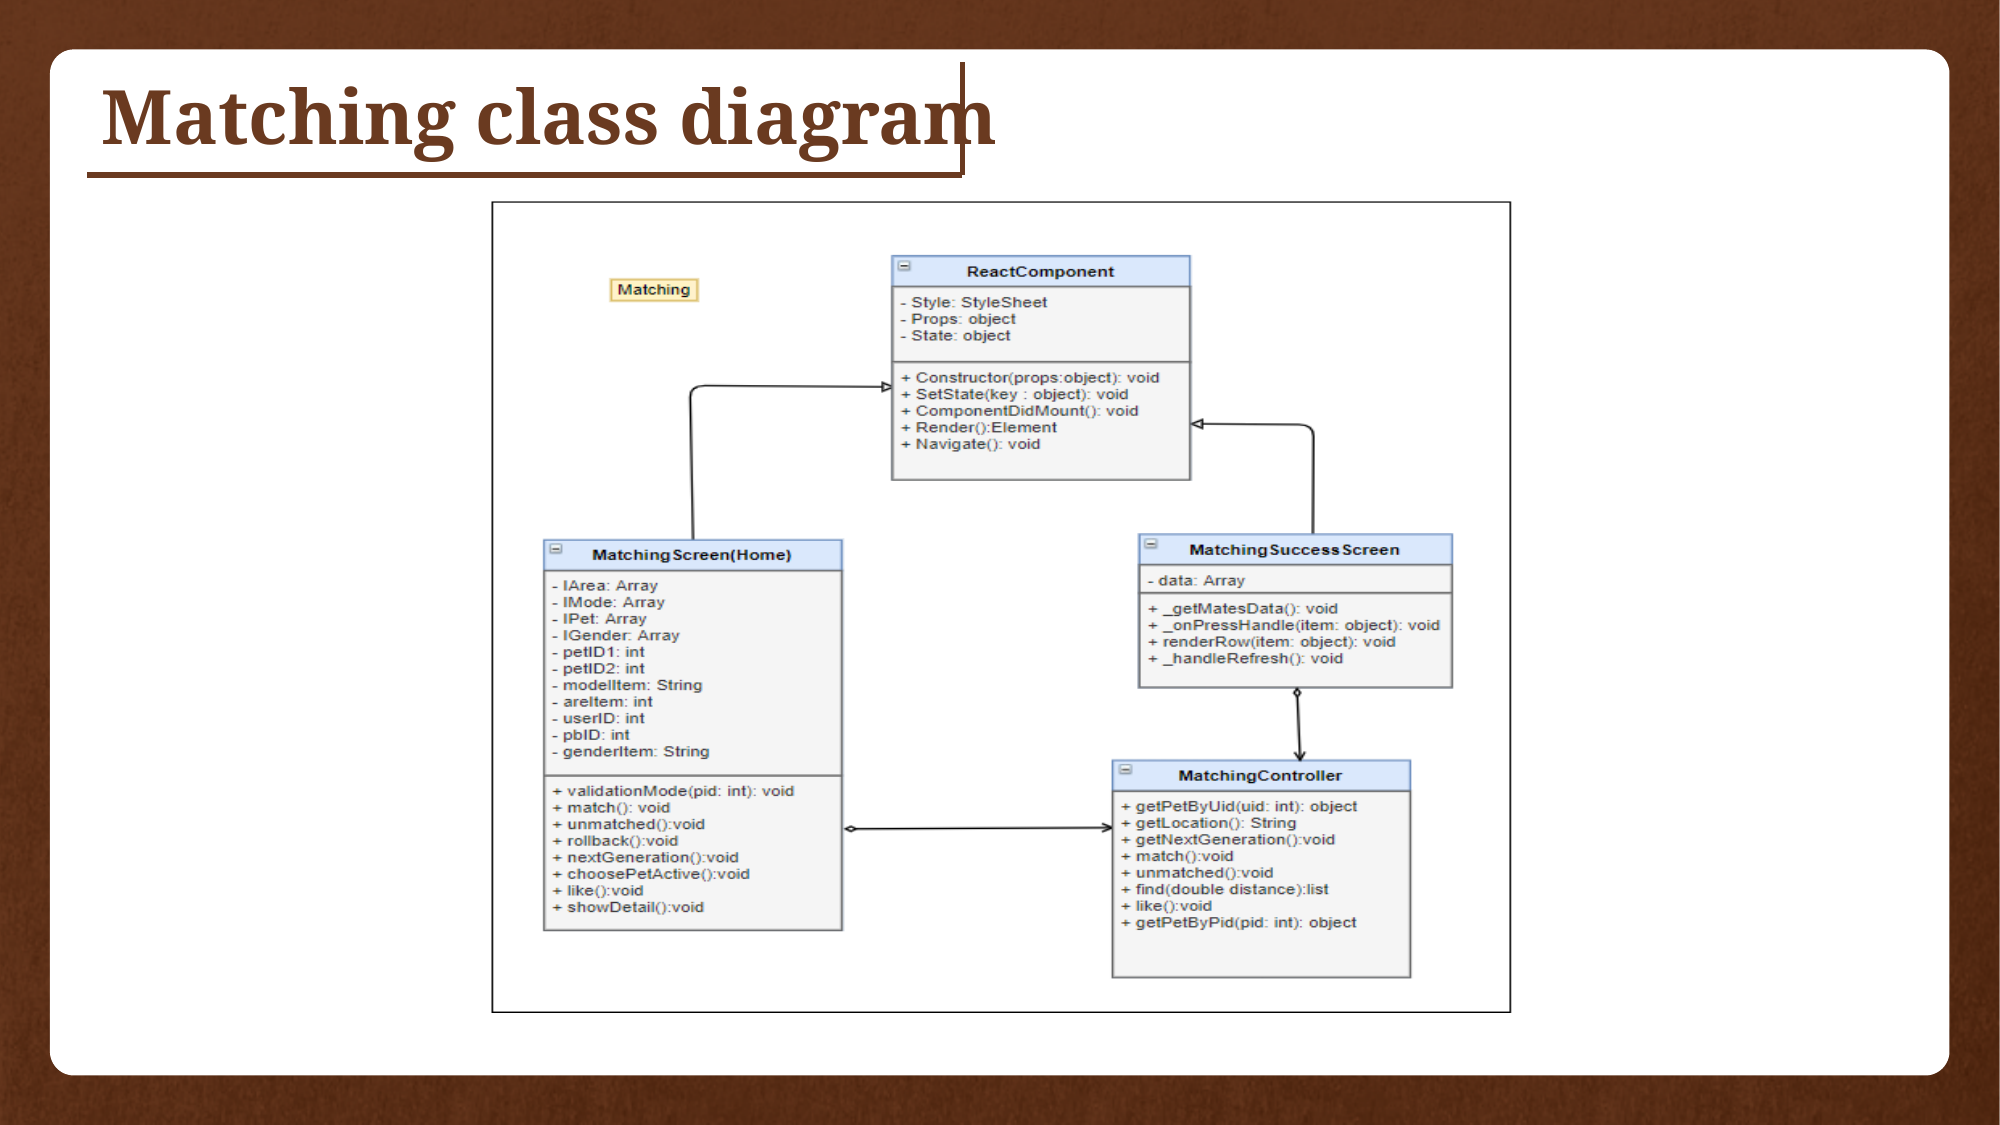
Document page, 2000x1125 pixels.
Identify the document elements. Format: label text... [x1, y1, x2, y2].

text_box Matching class diagram [87, 62, 1138, 200]
picture [487, 199, 1513, 1013]
